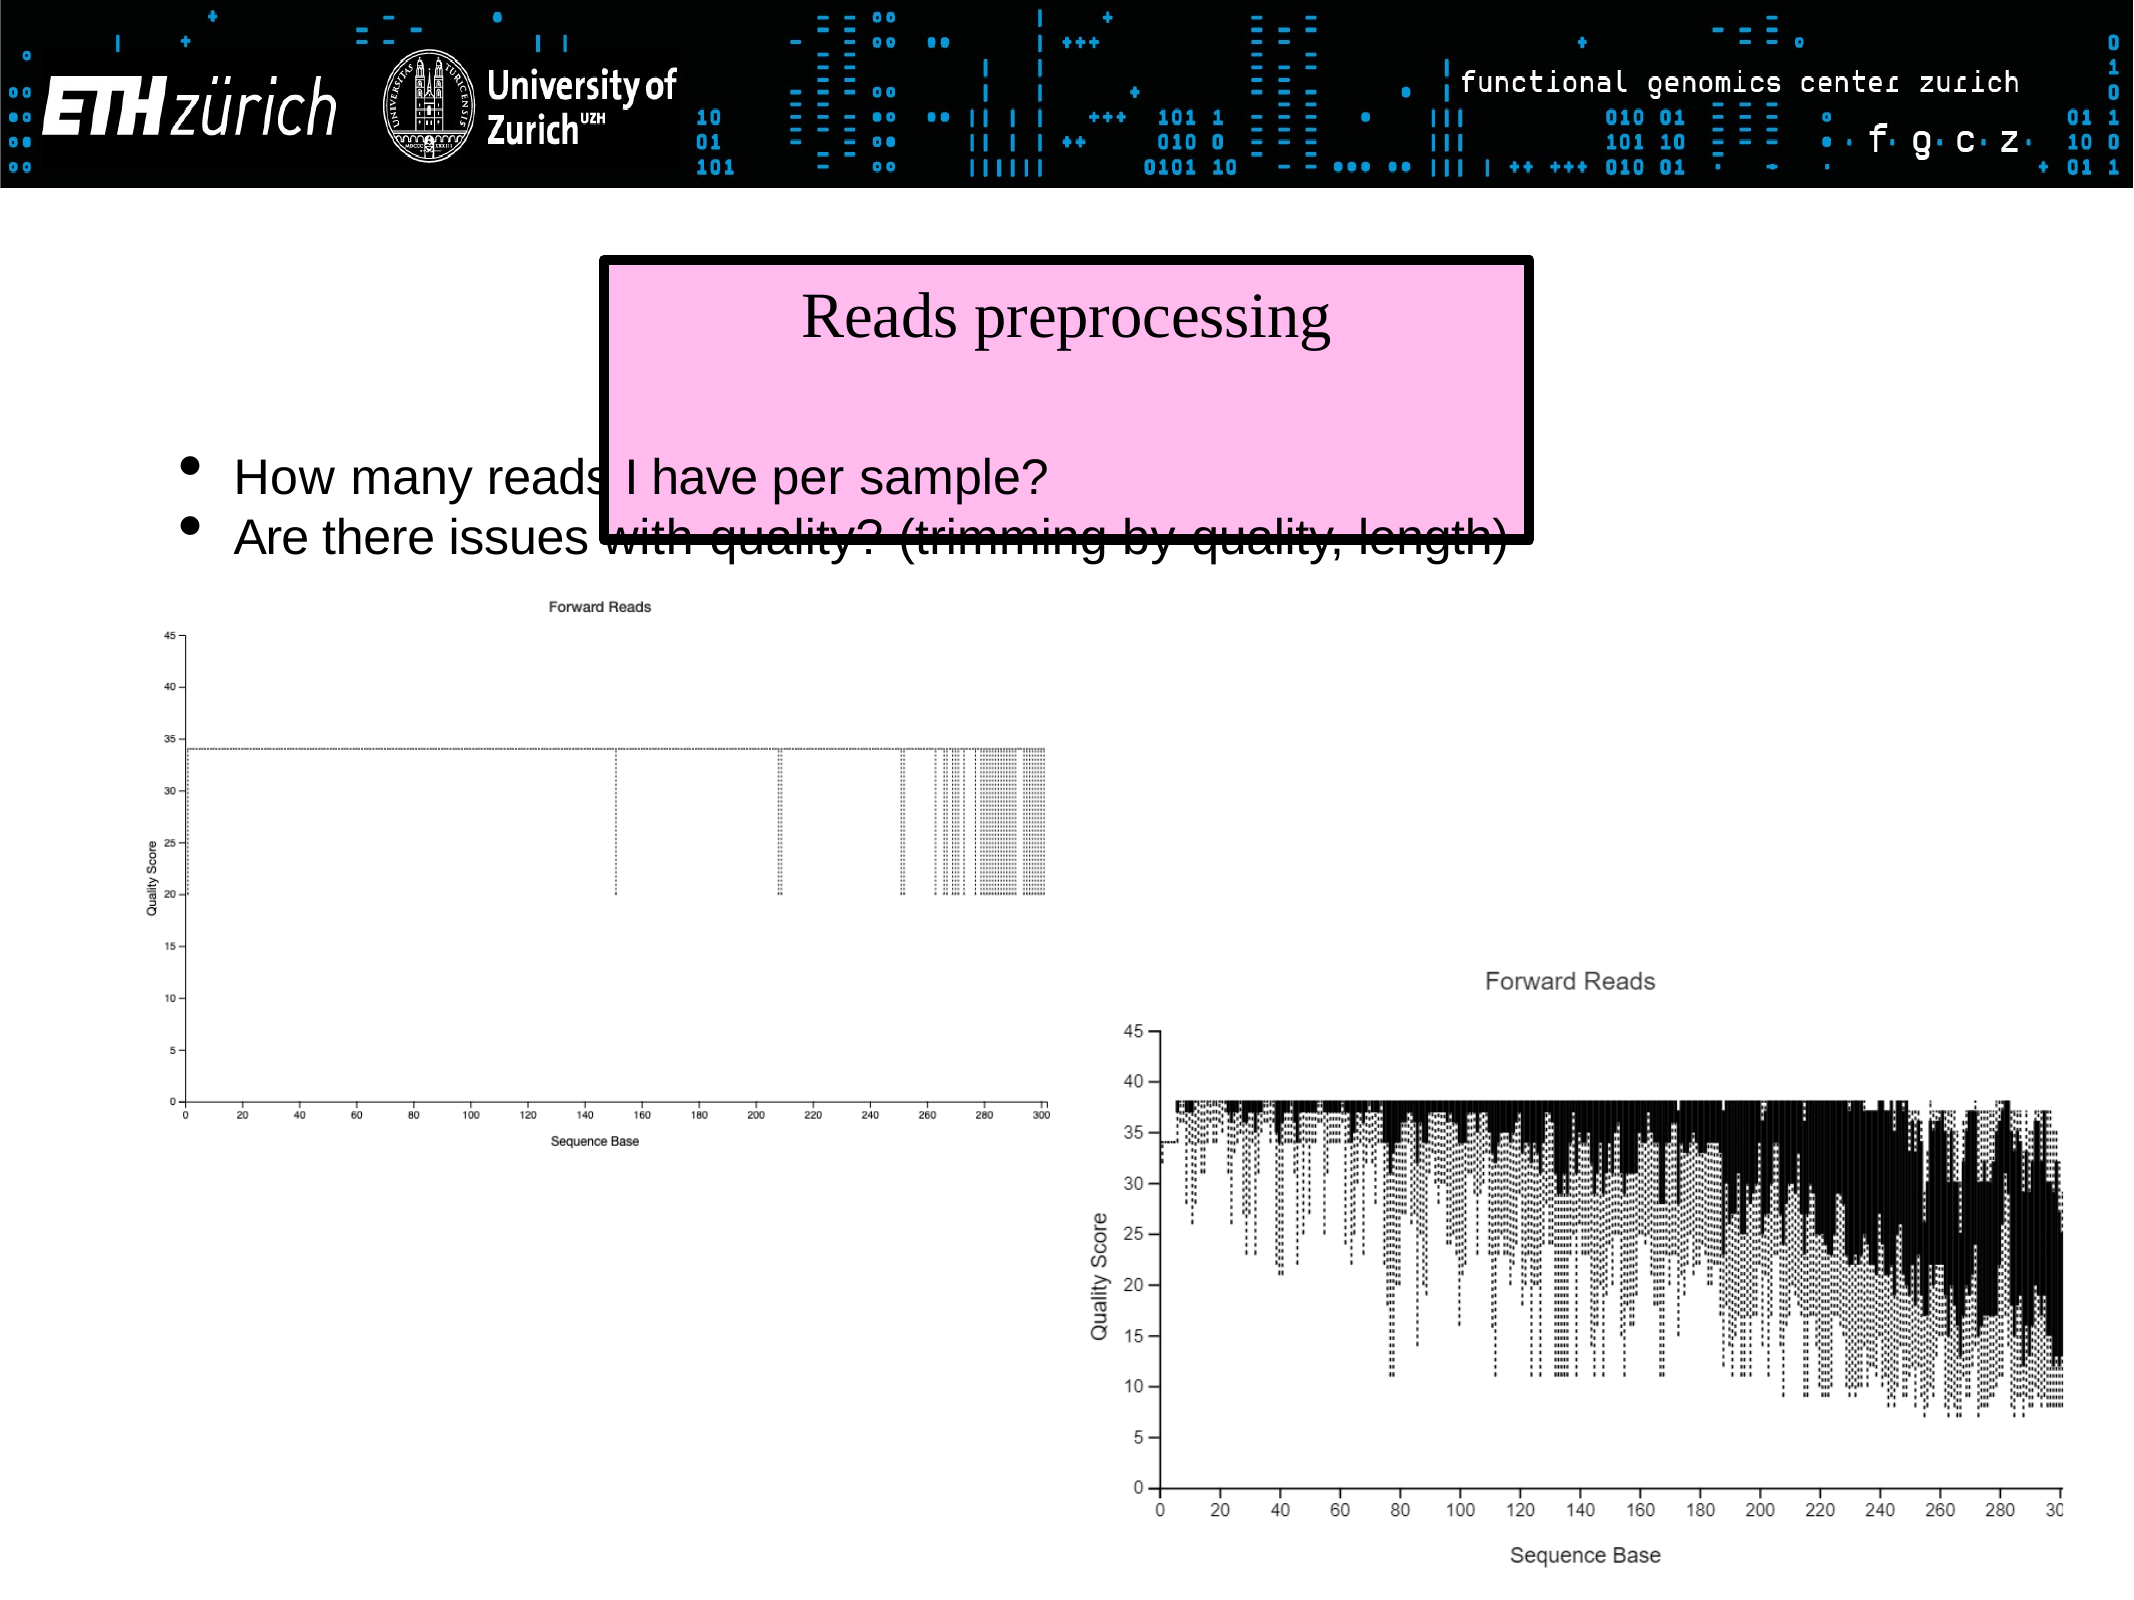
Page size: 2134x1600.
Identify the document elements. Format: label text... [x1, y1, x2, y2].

picture [130, 587, 2081, 1582]
title Reads preprocessing [604, 260, 1530, 442]
text_box How many reads I have per sample? Are there issues with quality? (trimming by quality, length) [172, 442, 1535, 565]
text_box [0, 0, 2133, 188]
